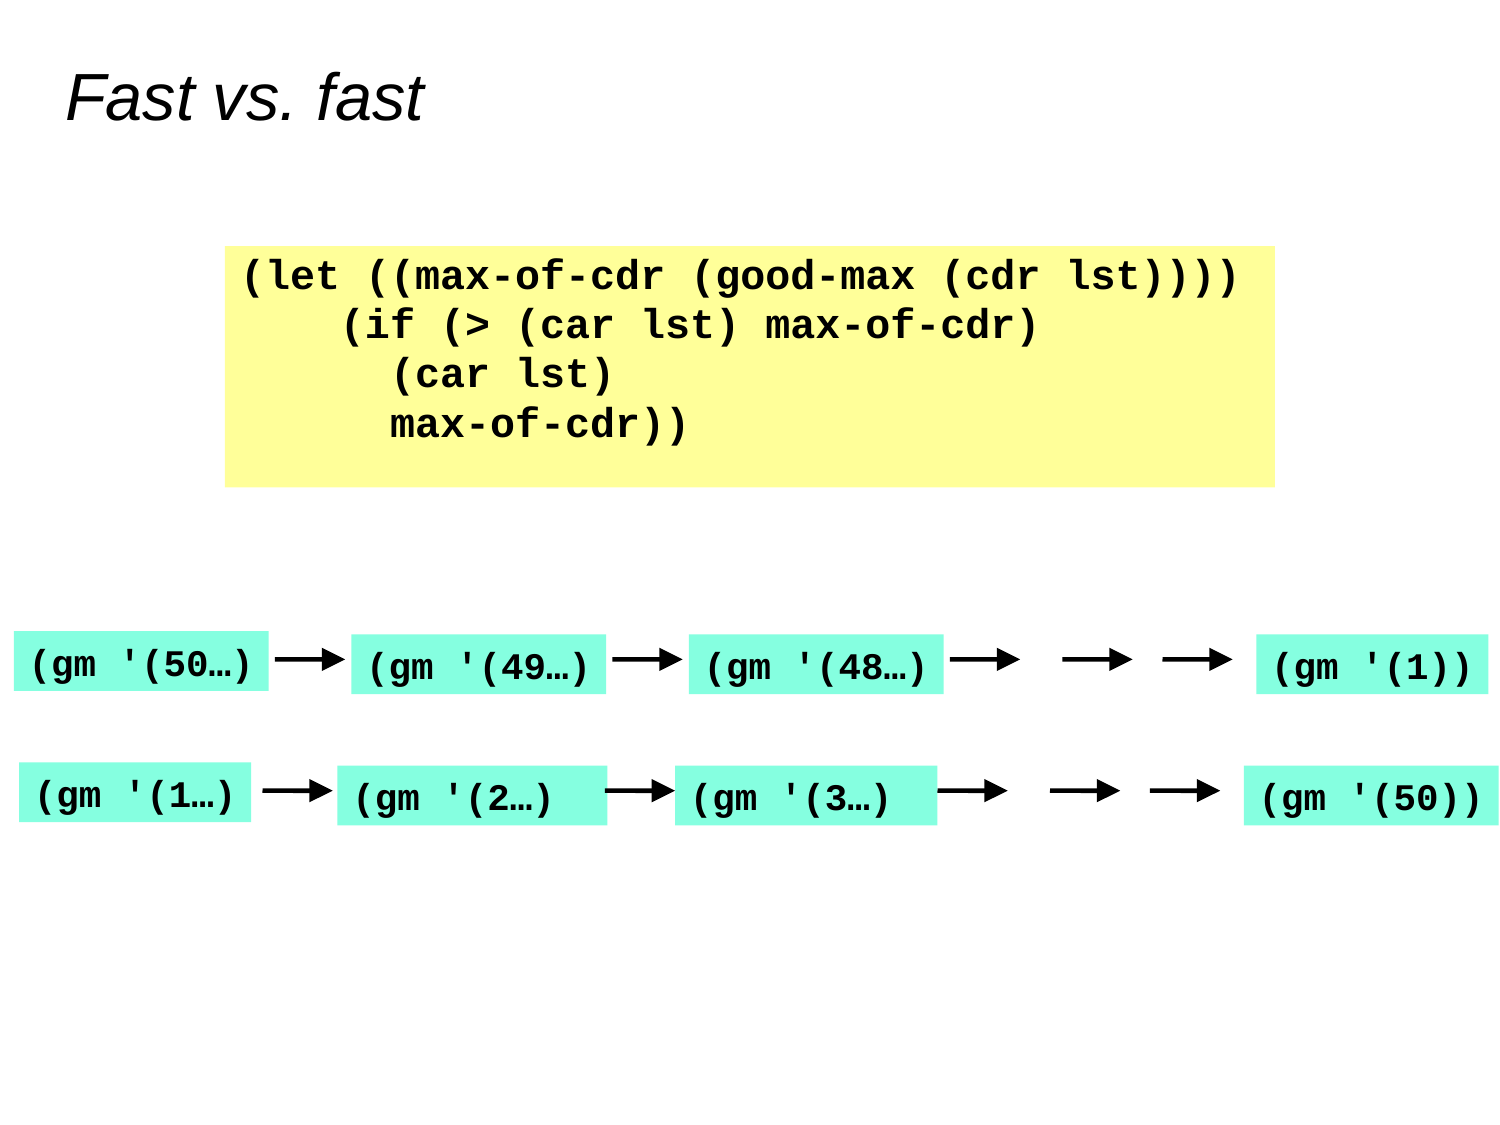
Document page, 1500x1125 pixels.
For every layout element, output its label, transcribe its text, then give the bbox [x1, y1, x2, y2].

text_box (gm '(49…) [351, 634, 607, 695]
text_box [1149, 780, 1221, 802]
text_box [262, 780, 333, 802]
text_box (gm '(50)) [1243, 765, 1499, 826]
text_box [1049, 780, 1121, 802]
text_box [1062, 649, 1133, 670]
text_box (gm '(1…) [19, 762, 252, 823]
text_box [949, 649, 1021, 670]
text_box [937, 780, 1008, 802]
text_box (gm '(50…) [13, 631, 269, 691]
text_box [612, 649, 683, 670]
text_box (let ((max-of-cdr (good-max (cdr lst)))) (if (> (car lst) max-of-cdr) (car lst) max-of-cdr)) [224, 246, 1275, 488]
text_box (gm '(3…) [675, 765, 938, 826]
text_box (gm '(48…) [688, 634, 944, 695]
text_box (gm '(1)) [1256, 634, 1489, 695]
text_box [604, 780, 675, 802]
text_box [1162, 649, 1233, 670]
text_box (gm '(2…) [337, 765, 608, 826]
title Fast vs. fast [49, 49, 1451, 138]
text_box [274, 649, 346, 670]
